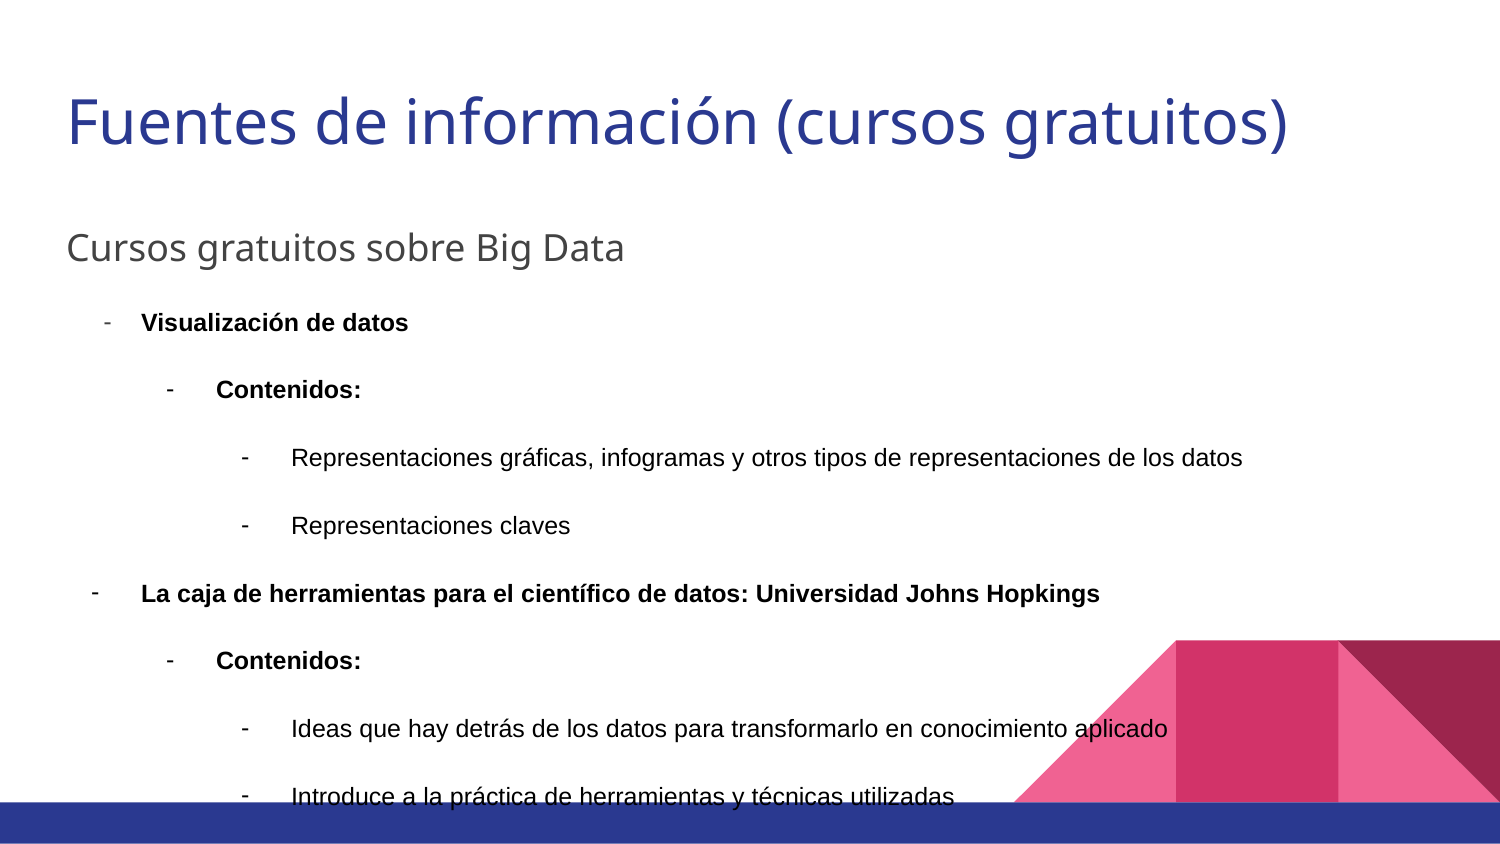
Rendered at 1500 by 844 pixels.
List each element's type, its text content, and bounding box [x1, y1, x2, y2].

title Fuentes de información (cursos gratuitos) [51, 67, 1449, 167]
list Cursos gratuitos sobre Big Data Visualización de datos Contenidos: Representaciones gráficas, infogramas y otros tipos de representaciones de los datos Representaciones claves La caja de herramientas para el científico de datos: Universidad Johns Hopkings Contenidos: Ideas que hay detrás de los datos para transformarlo en conocimiento aplicado Introduce a la práctica de herramientas y técnicas utilizadas [51, 201, 1449, 750]
